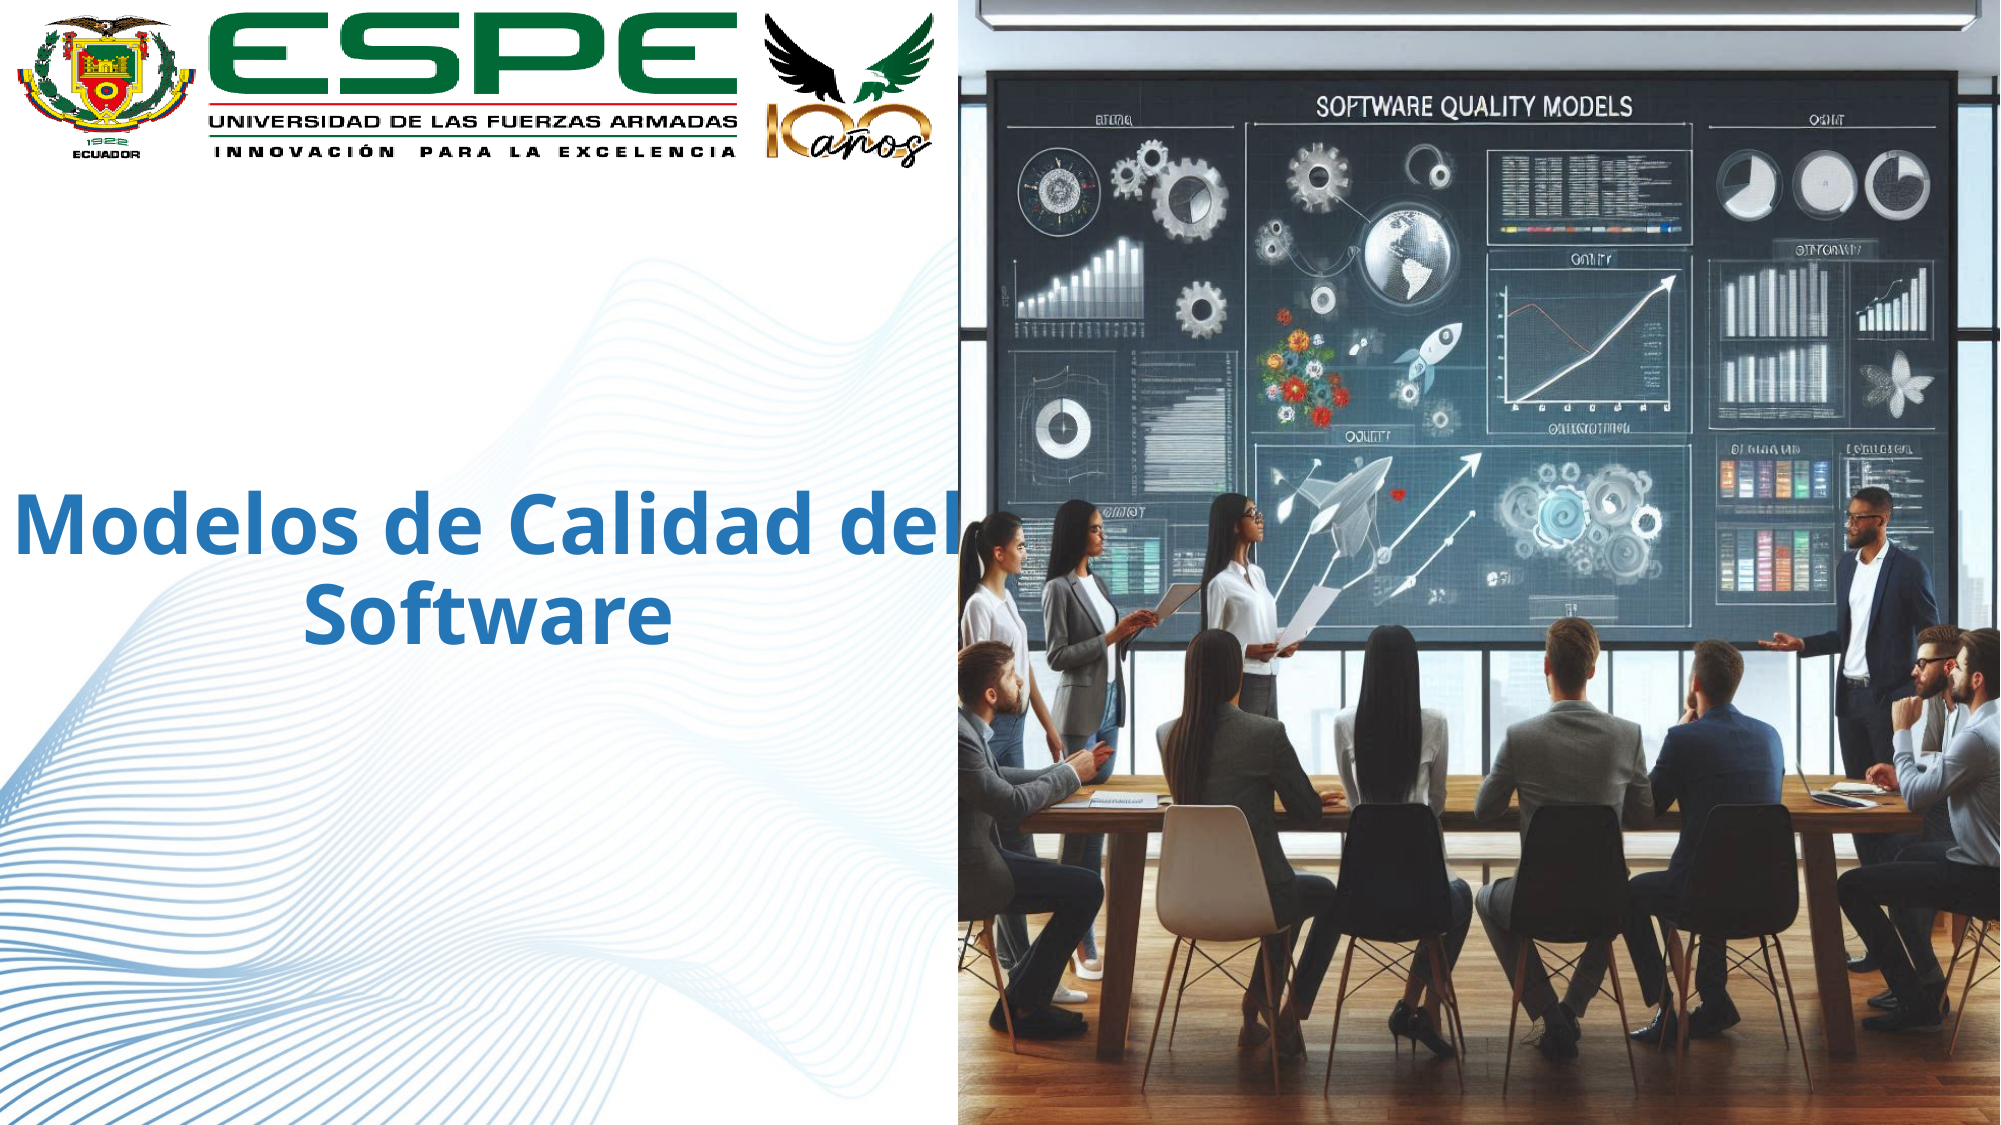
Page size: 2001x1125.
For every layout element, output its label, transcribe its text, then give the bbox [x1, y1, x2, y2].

list Modelos de Calidad del Software [0, 475, 958, 718]
picture [0, 0, 2001, 1125]
